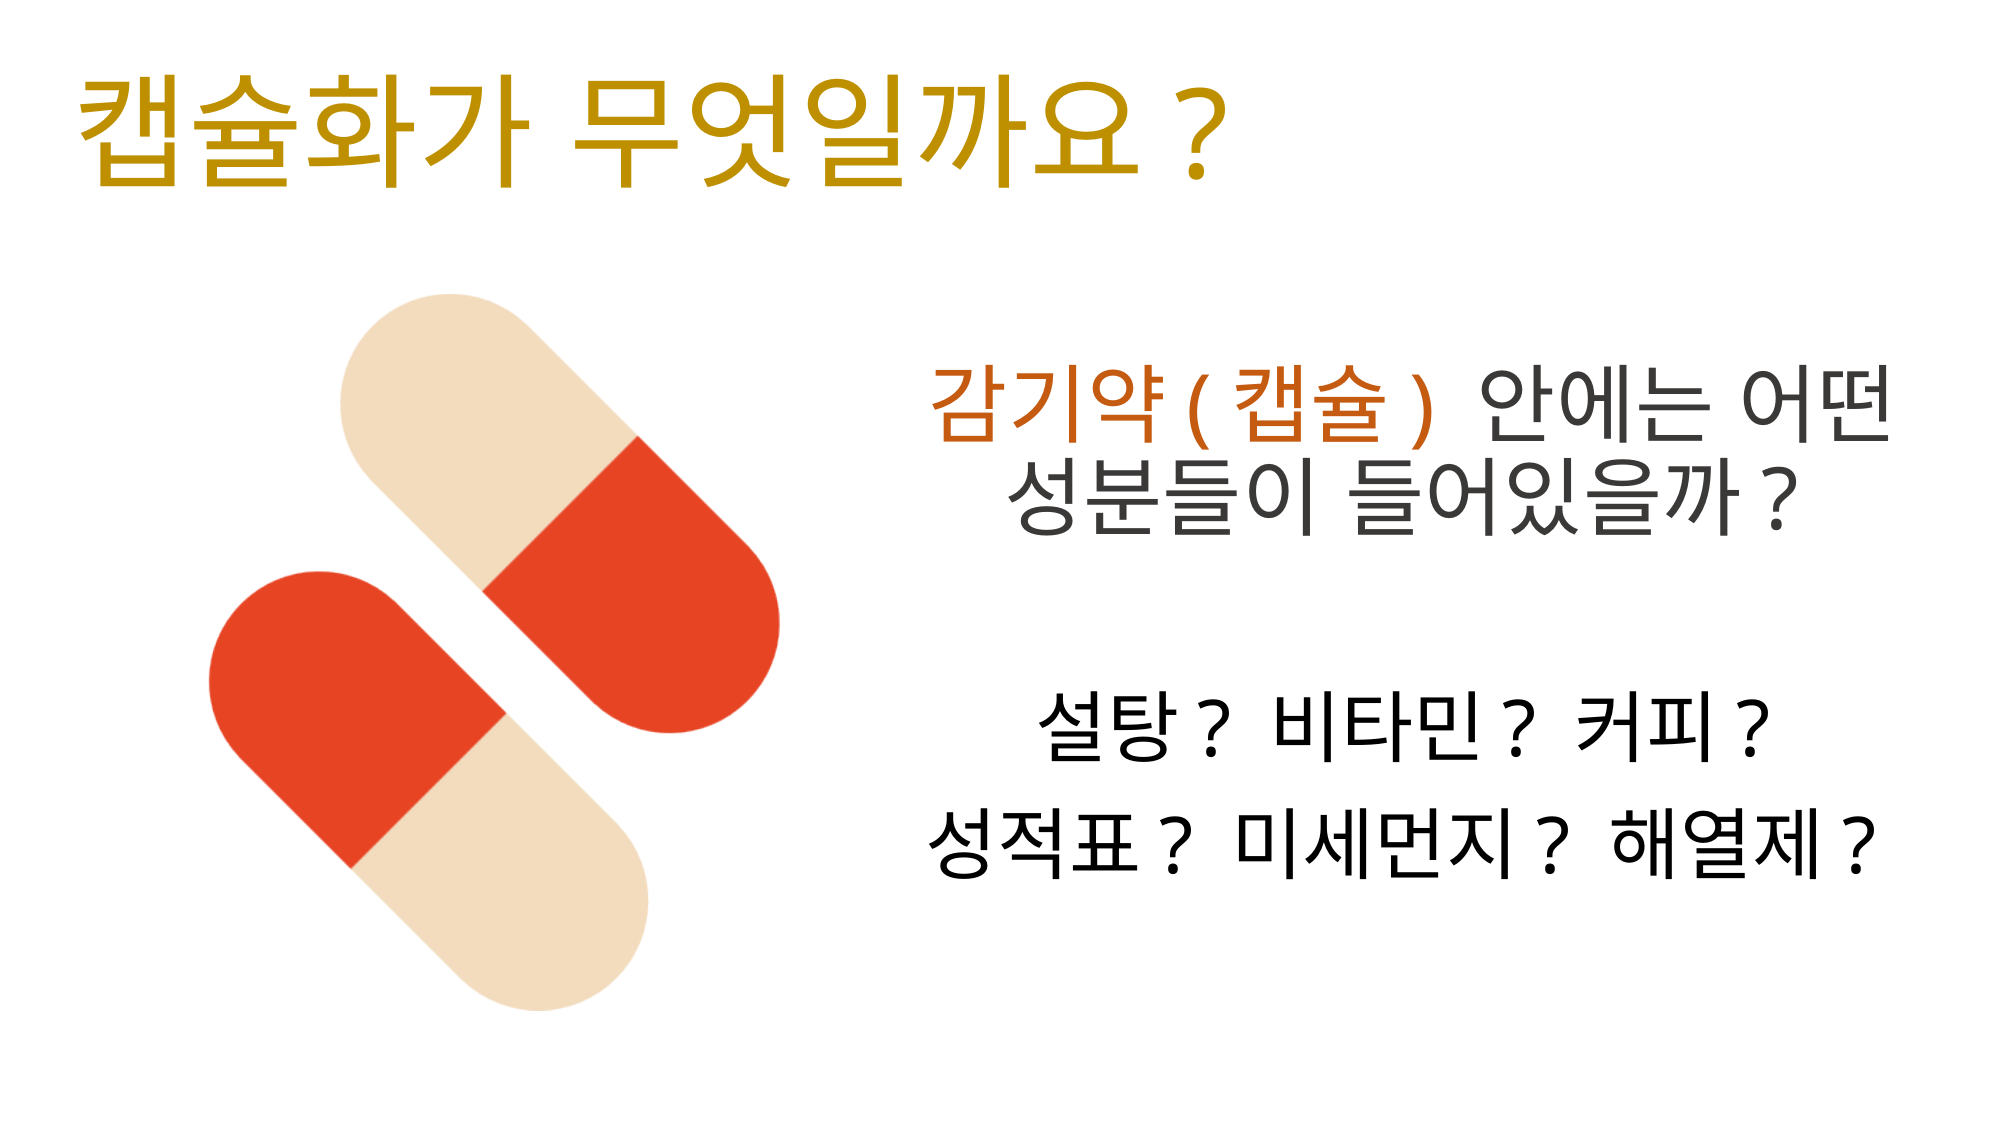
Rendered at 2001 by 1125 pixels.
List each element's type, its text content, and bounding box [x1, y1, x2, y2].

title 캡슐화가 무엇일까요? [59, 29, 1784, 247]
list 감기약(캡슐) 안에는 어떤 성분들이 들어있을까? 설탕? 비타민? 커피? 성적표? 미세먼지? 해열제? [897, 354, 1929, 951]
picture [136, 294, 853, 1011]
